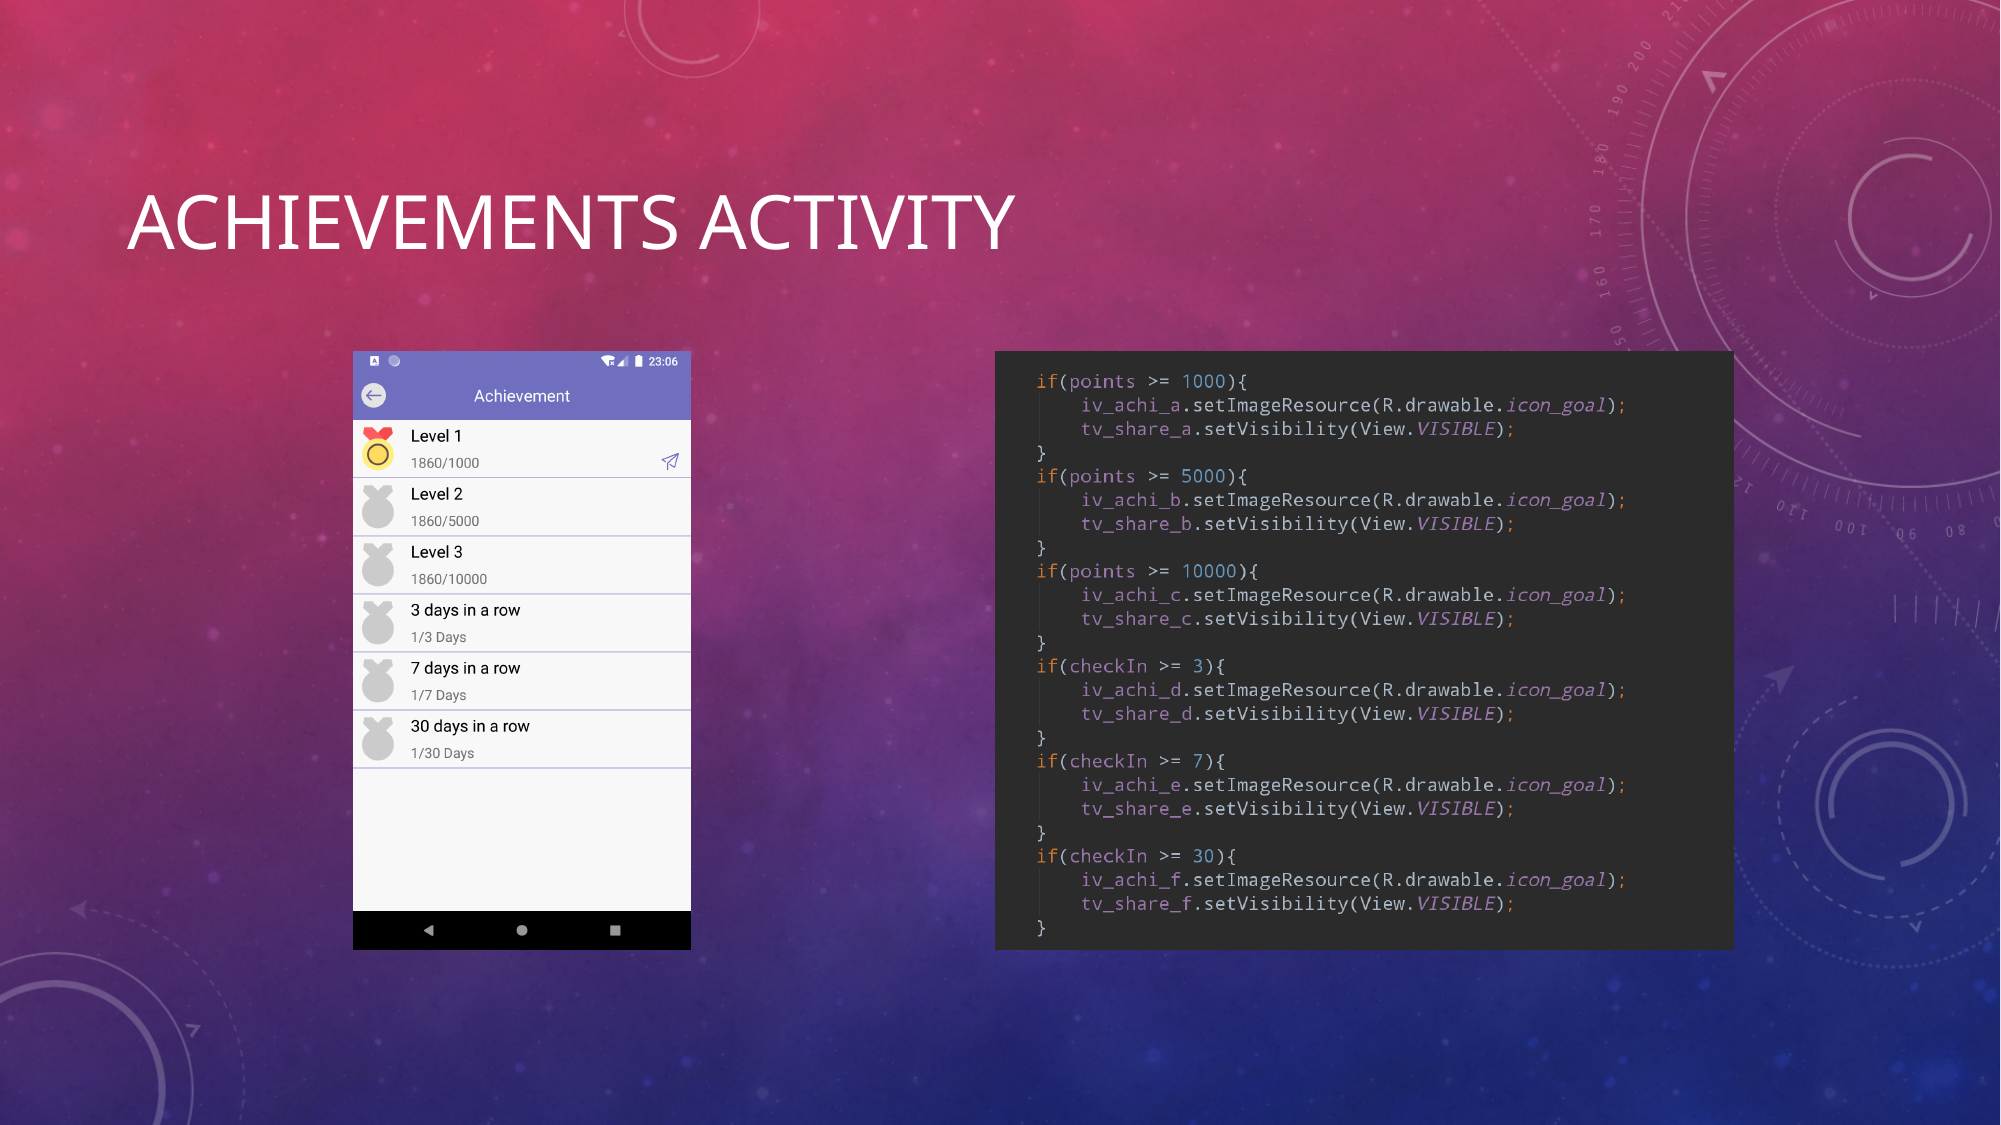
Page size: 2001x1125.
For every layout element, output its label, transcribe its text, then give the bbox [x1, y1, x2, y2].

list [995, 350, 1735, 951]
picture [0, 0, 2001, 1125]
title Achievements Activity [112, 99, 1775, 339]
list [353, 350, 691, 951]
